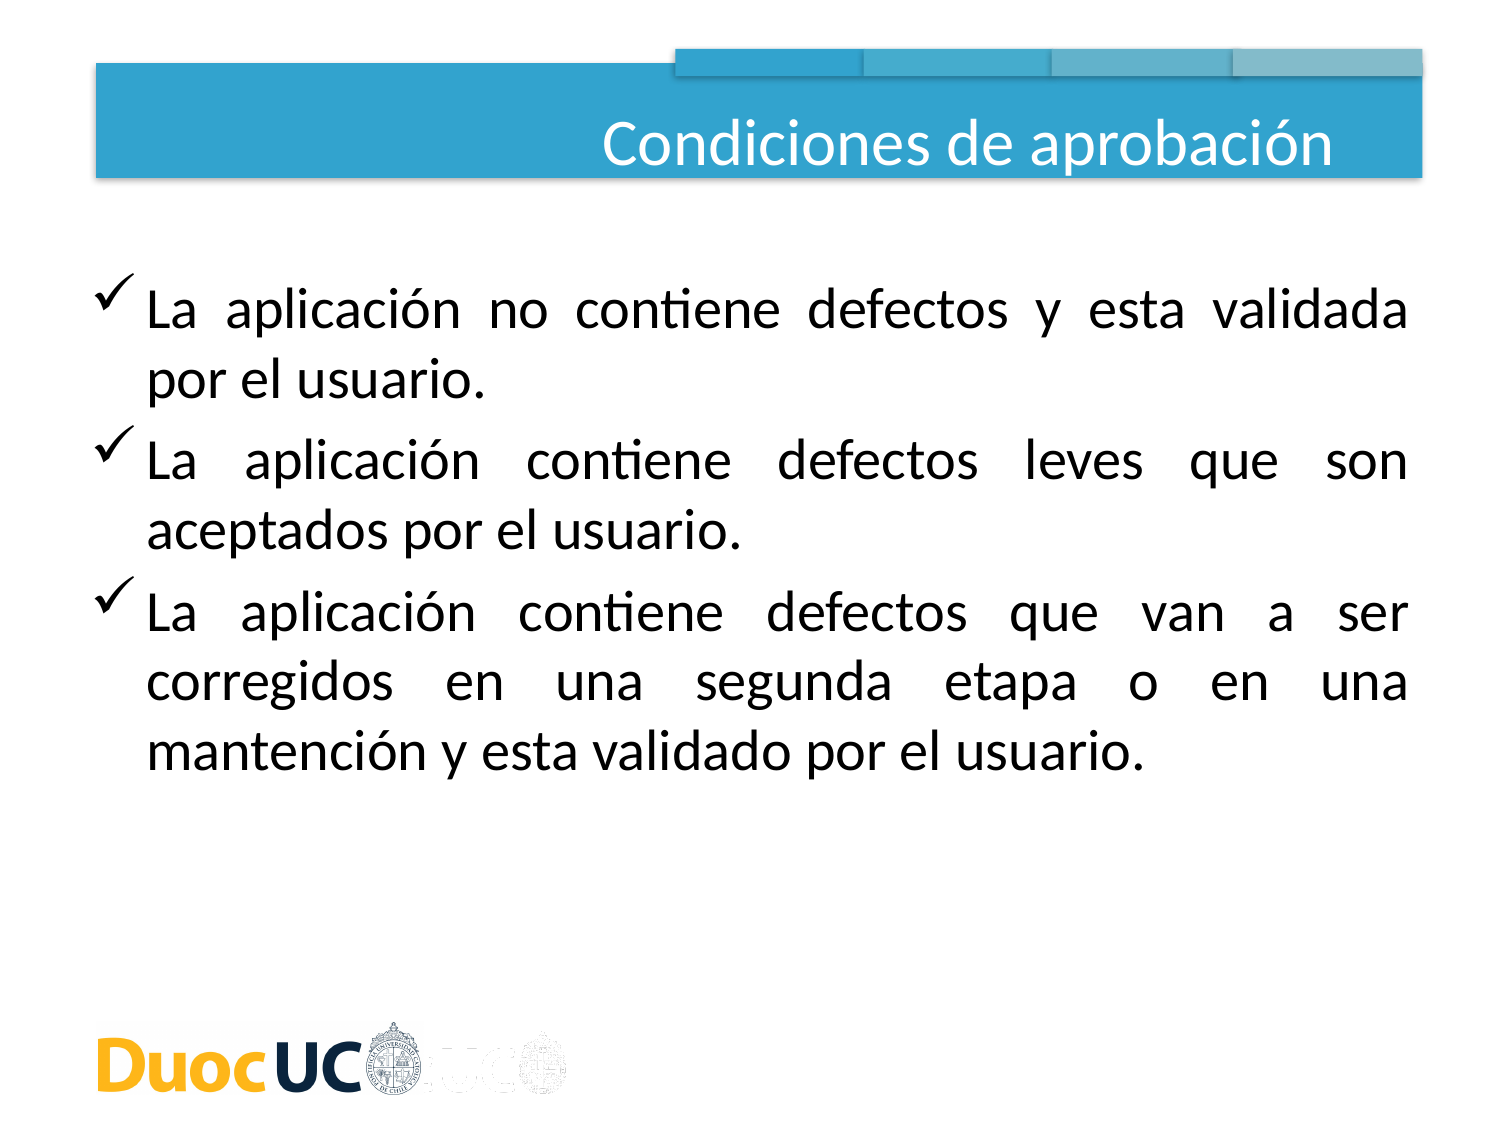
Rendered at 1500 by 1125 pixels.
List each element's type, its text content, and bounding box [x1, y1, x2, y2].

picture [96, 1021, 566, 1095]
list La aplicación no contiene defectos y esta validada por el usuario. La aplicación contiene defectos leves que son aceptados por el usuario. La aplicación contiene defectos que van a ser corregidos en una segunda etapa o en una mantención y esta validado por el usuario. [73, 260, 1427, 1007]
title Condiciones de aprobación [0, 45, 1350, 233]
